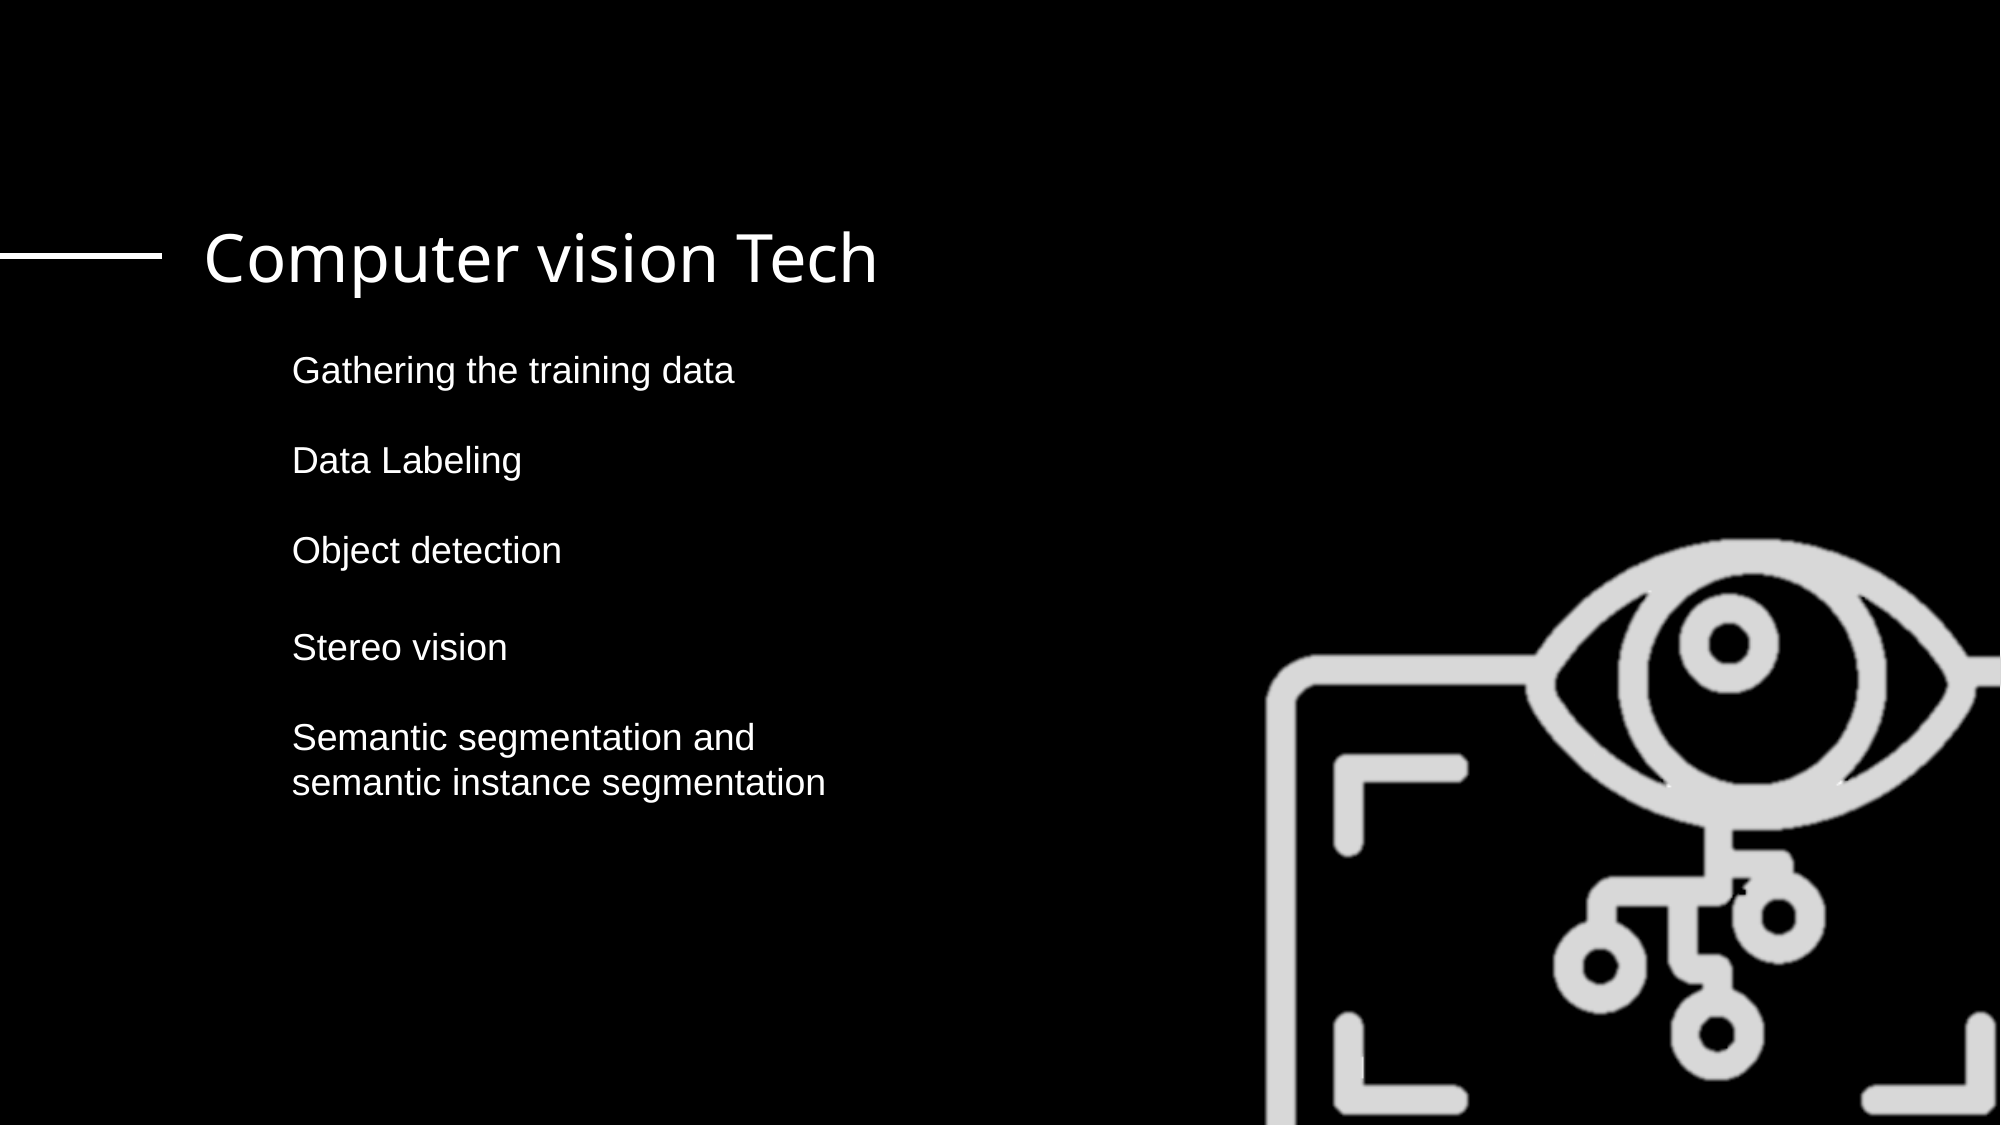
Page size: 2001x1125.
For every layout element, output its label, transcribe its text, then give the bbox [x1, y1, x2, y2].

picture [1055, 466, 2000, 1125]
text_box Gathering the training data Data Labeling Object detection [277, 338, 899, 579]
text_box Computer vision Tech [189, 208, 1055, 303]
text_box Stereo vision Semantic segmentation and semantic instance segmentation [277, 615, 899, 811]
